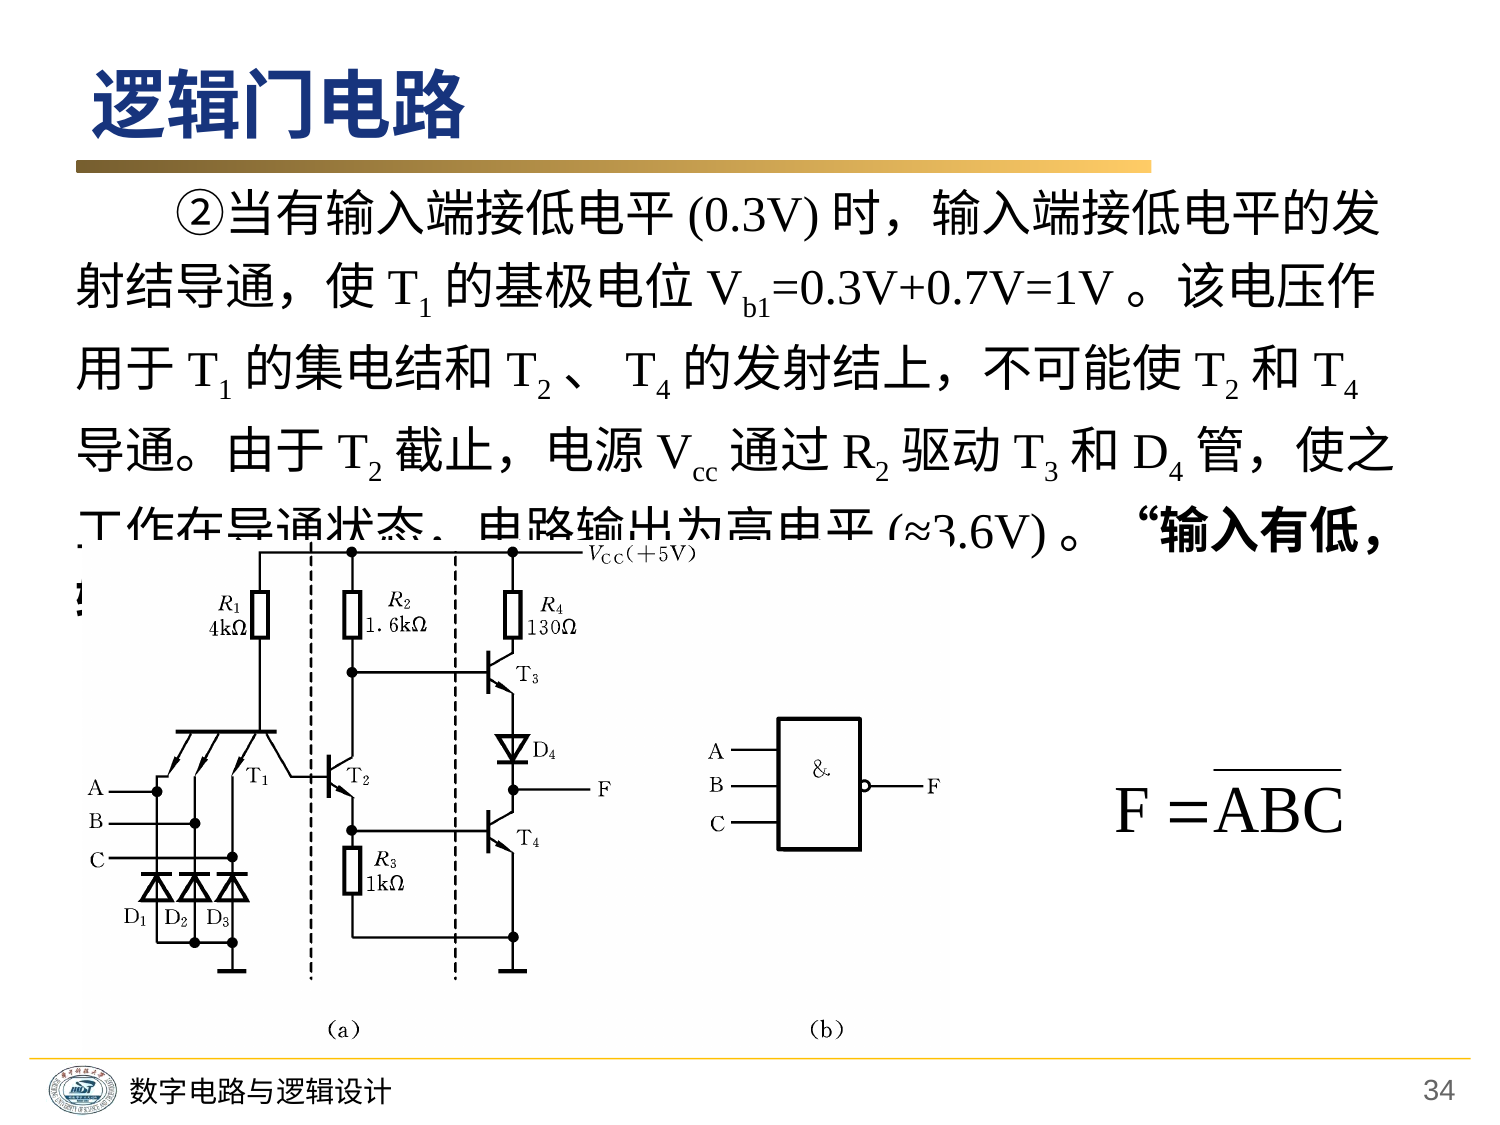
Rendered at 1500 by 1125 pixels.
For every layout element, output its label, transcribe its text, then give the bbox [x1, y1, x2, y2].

text_box 逻辑门电路 [76, 45, 1424, 161]
picture [46, 1063, 119, 1116]
picture [82, 540, 950, 1056]
text_box 34 [1120, 1063, 1471, 1125]
text_box 数字电路与逻辑设计 [114, 1065, 429, 1116]
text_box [1104, 754, 1356, 850]
text_box ②当有输入端接低电平(0.3V)时，输入端接低电平的发射结导通，使T1的基极电位Vb1=0.3V+0.7V=1V。该电压作用于T1的集电结和T2、T4的发射结上，不可能使T2和T4导通。由于T2截止，电源Vcc通过R2驱动T3和D4管，使之工作在导通状态，电路输出为高电平(≈3.6V)。“输入有低，输出为高”。 [60, 161, 1422, 639]
